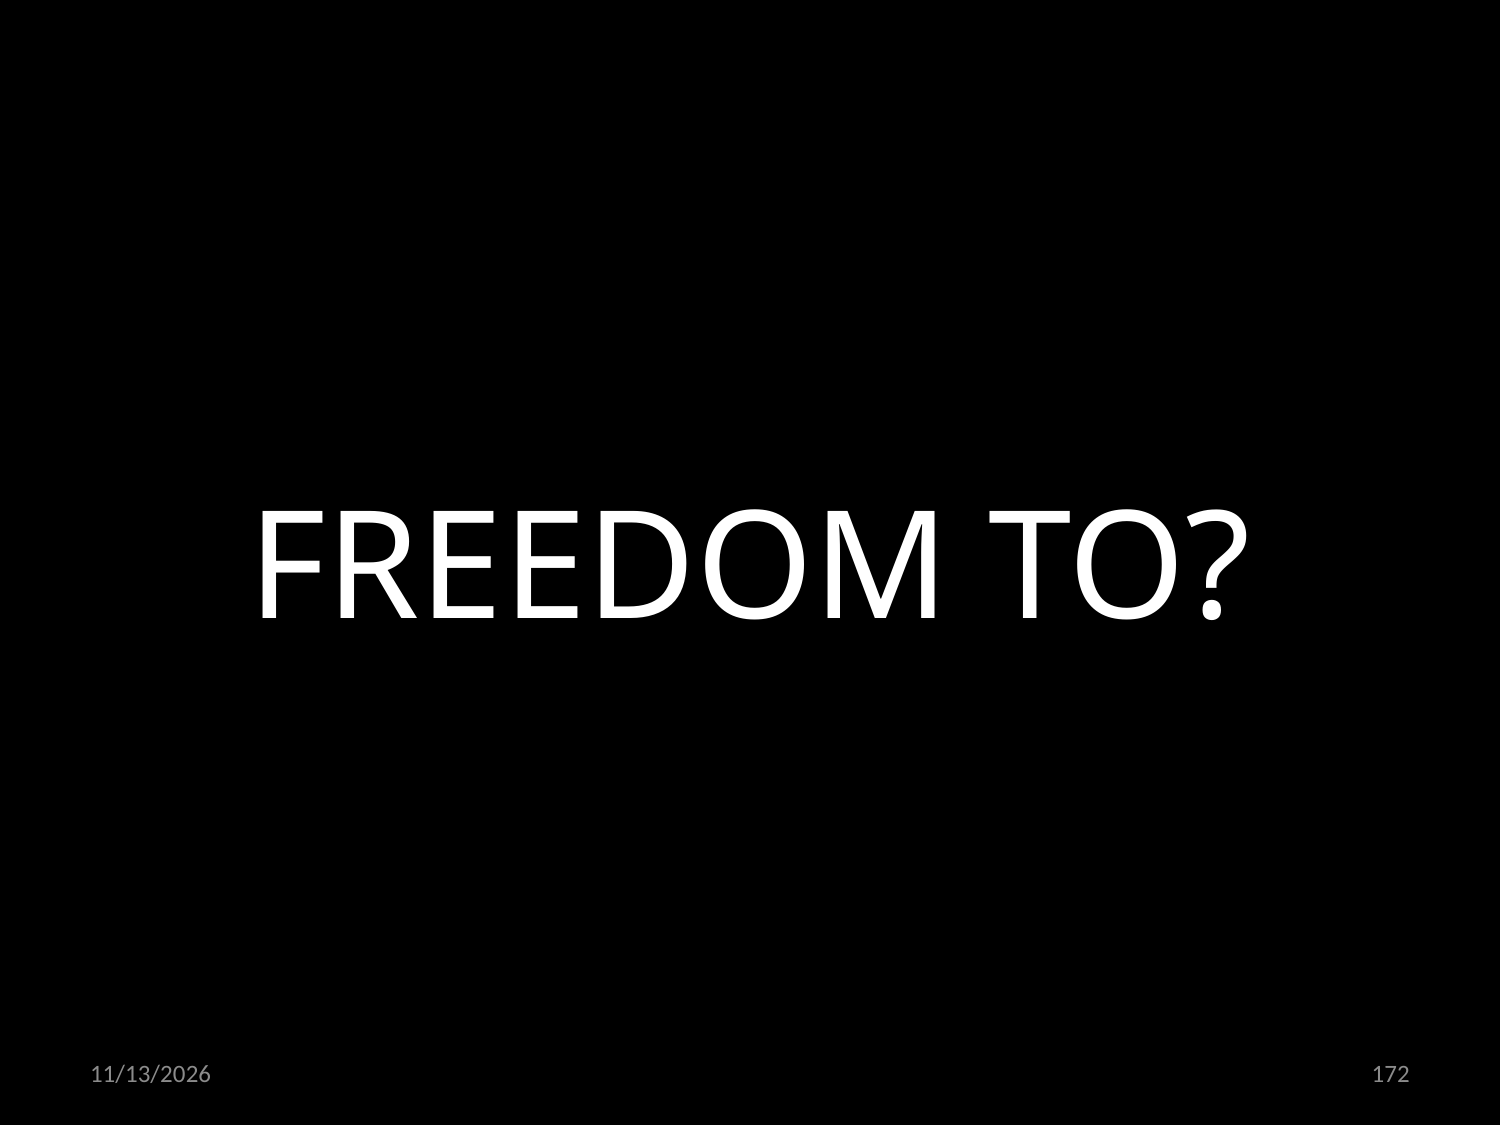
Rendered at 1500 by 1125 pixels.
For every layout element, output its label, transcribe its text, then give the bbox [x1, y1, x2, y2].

slide_number 172 [1074, 1042, 1425, 1103]
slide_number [75, 1042, 425, 1103]
text_box FREEDOM TO? [0, 461, 1500, 563]
